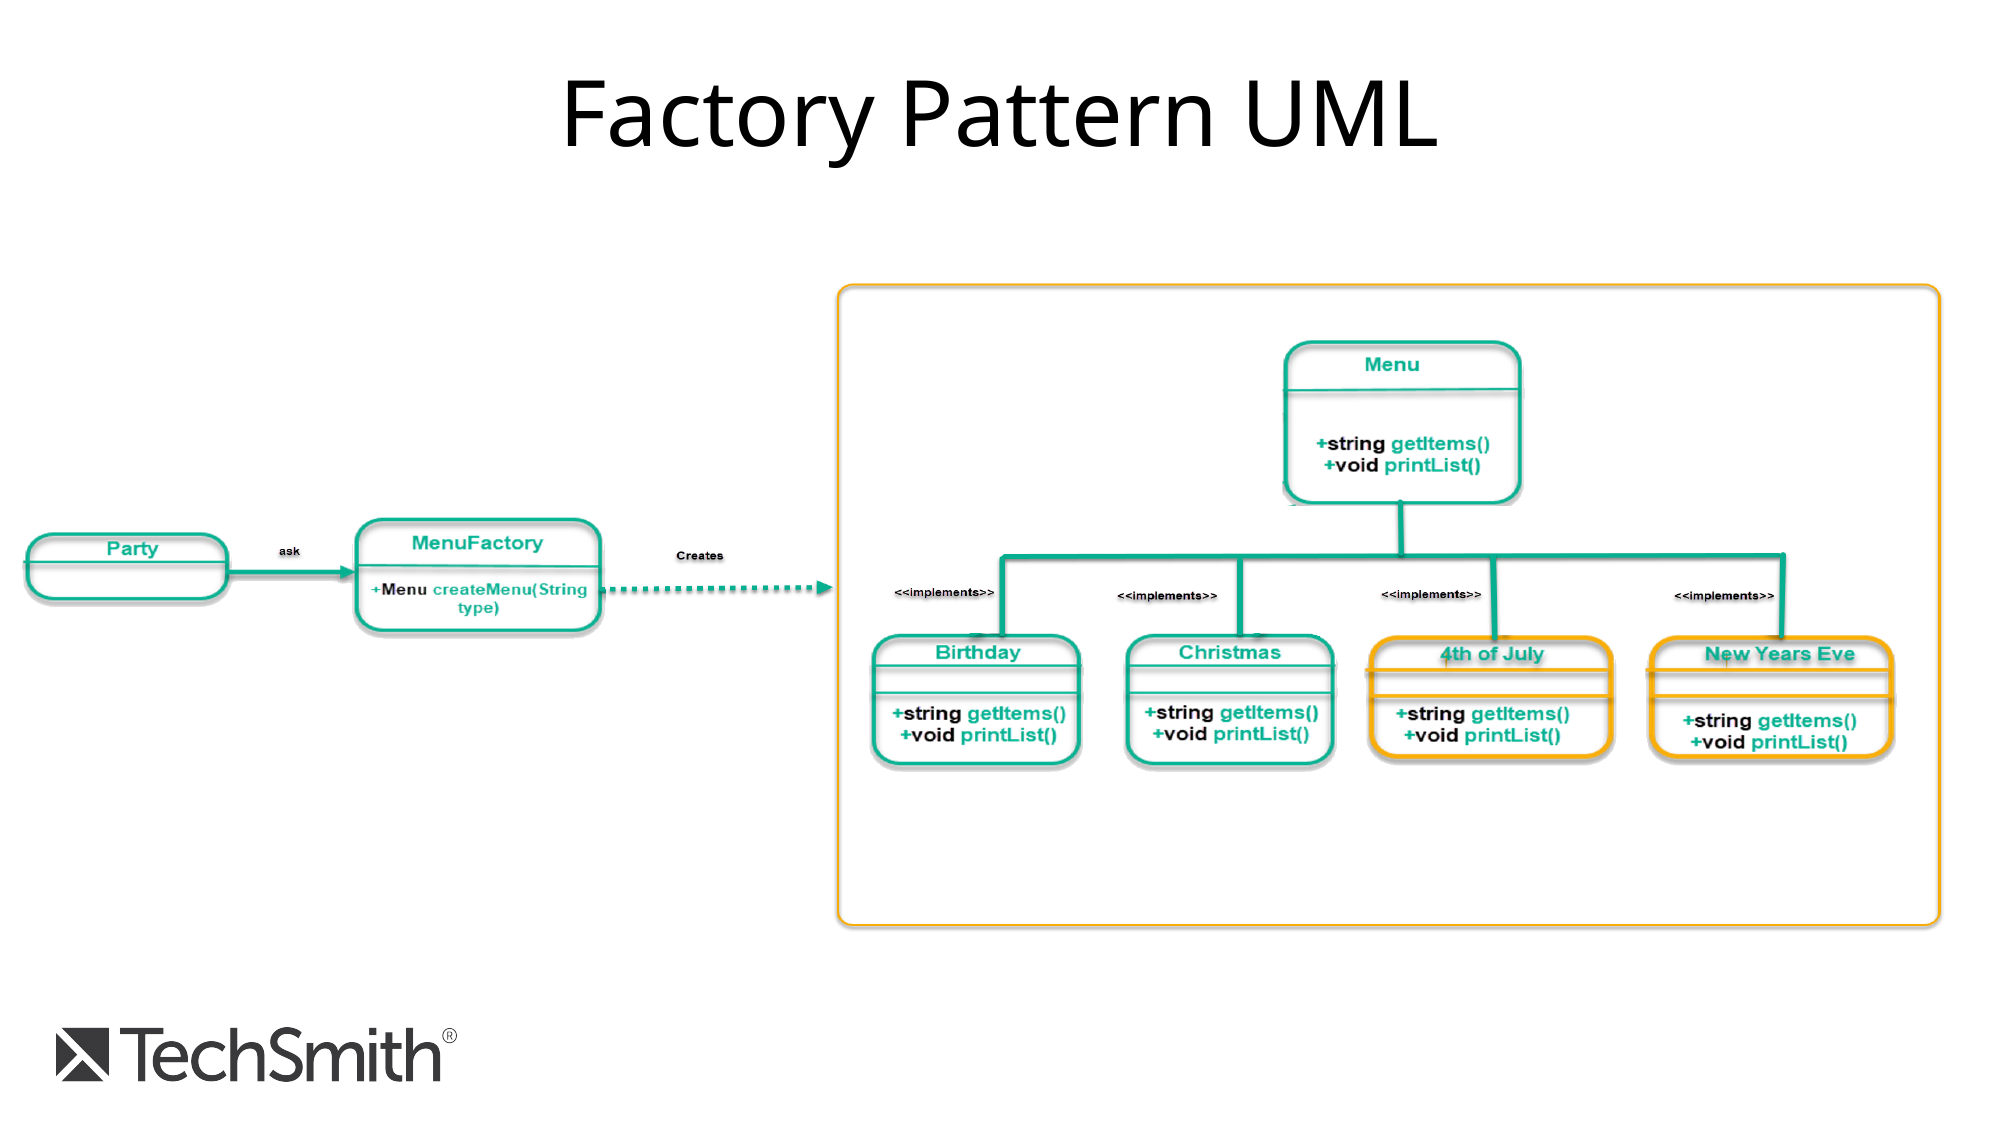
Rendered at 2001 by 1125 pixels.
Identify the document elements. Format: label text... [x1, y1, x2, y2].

picture [56, 1027, 457, 1082]
title Factory Pattern UML [0, 59, 2000, 278]
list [19, 195, 1980, 992]
